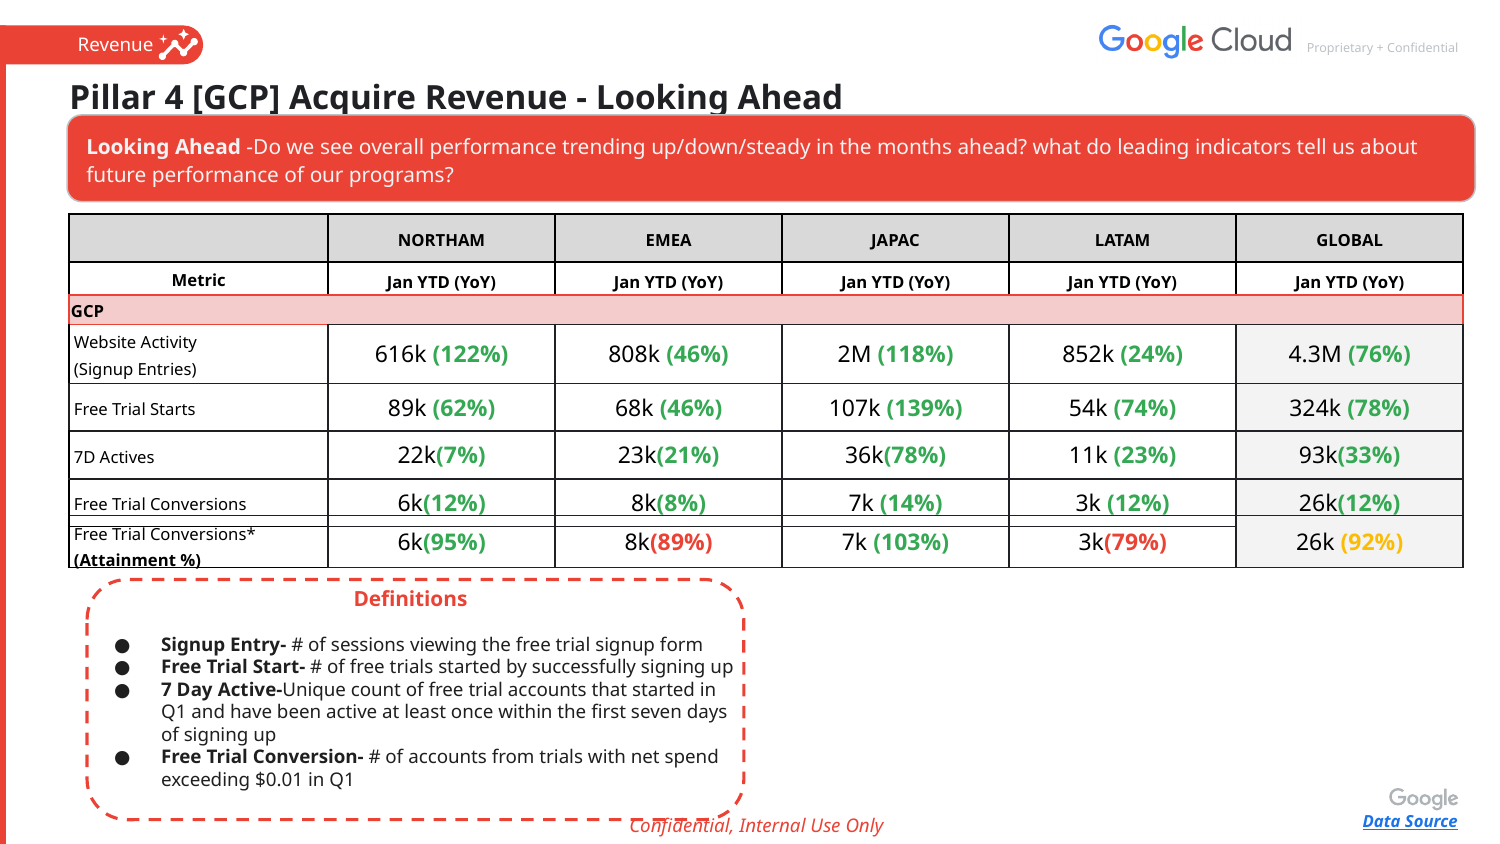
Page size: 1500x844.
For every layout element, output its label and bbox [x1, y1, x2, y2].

table_cell [783, 480, 1008, 515]
table_header [783, 516, 1008, 567]
text_box [67, 114, 1476, 202]
table_cell [1010, 325, 1235, 383]
table_cell [783, 384, 1008, 430]
table_cell [70, 384, 327, 430]
table_cell [783, 325, 1008, 383]
table_header [329, 516, 554, 567]
subtitle [10, 24, 154, 64]
table_cell [1237, 263, 1462, 294]
table_cell [1010, 384, 1235, 430]
table_cell [1010, 263, 1235, 294]
picture [1096, 17, 1302, 65]
text_box [158, 28, 198, 61]
text_box [71, 570, 1041, 844]
table_cell [70, 325, 327, 383]
table_header [70, 215, 327, 261]
table_header [1237, 516, 1462, 567]
table_cell [556, 384, 781, 430]
table_cell [70, 263, 327, 294]
table_cell [556, 263, 781, 294]
table_header [1010, 516, 1235, 567]
table_header [783, 215, 1008, 261]
text_box [1347, 799, 1500, 844]
table_cell [329, 325, 554, 383]
table_cell [70, 296, 1462, 324]
table_cell [556, 432, 781, 478]
table_header [1237, 215, 1462, 261]
table_cell [556, 480, 781, 515]
table_cell [329, 384, 554, 430]
table_cell [1237, 325, 1462, 383]
table_cell [70, 480, 327, 515]
table_header [329, 215, 554, 261]
table_header [556, 215, 781, 261]
table_cell [1237, 432, 1462, 478]
table_header [70, 516, 327, 567]
table_header [556, 516, 781, 567]
table_cell [1237, 480, 1462, 515]
table_cell [1010, 480, 1235, 515]
table_cell [556, 325, 781, 383]
title [69, 70, 1464, 120]
table_cell [1010, 432, 1235, 478]
table_cell [783, 432, 1008, 478]
table_cell [329, 480, 554, 515]
table_cell [70, 432, 327, 478]
table_header [1010, 215, 1235, 261]
table_cell [1237, 384, 1462, 430]
table_cell [783, 263, 1008, 294]
table_cell [329, 432, 554, 478]
table_cell [329, 263, 554, 294]
